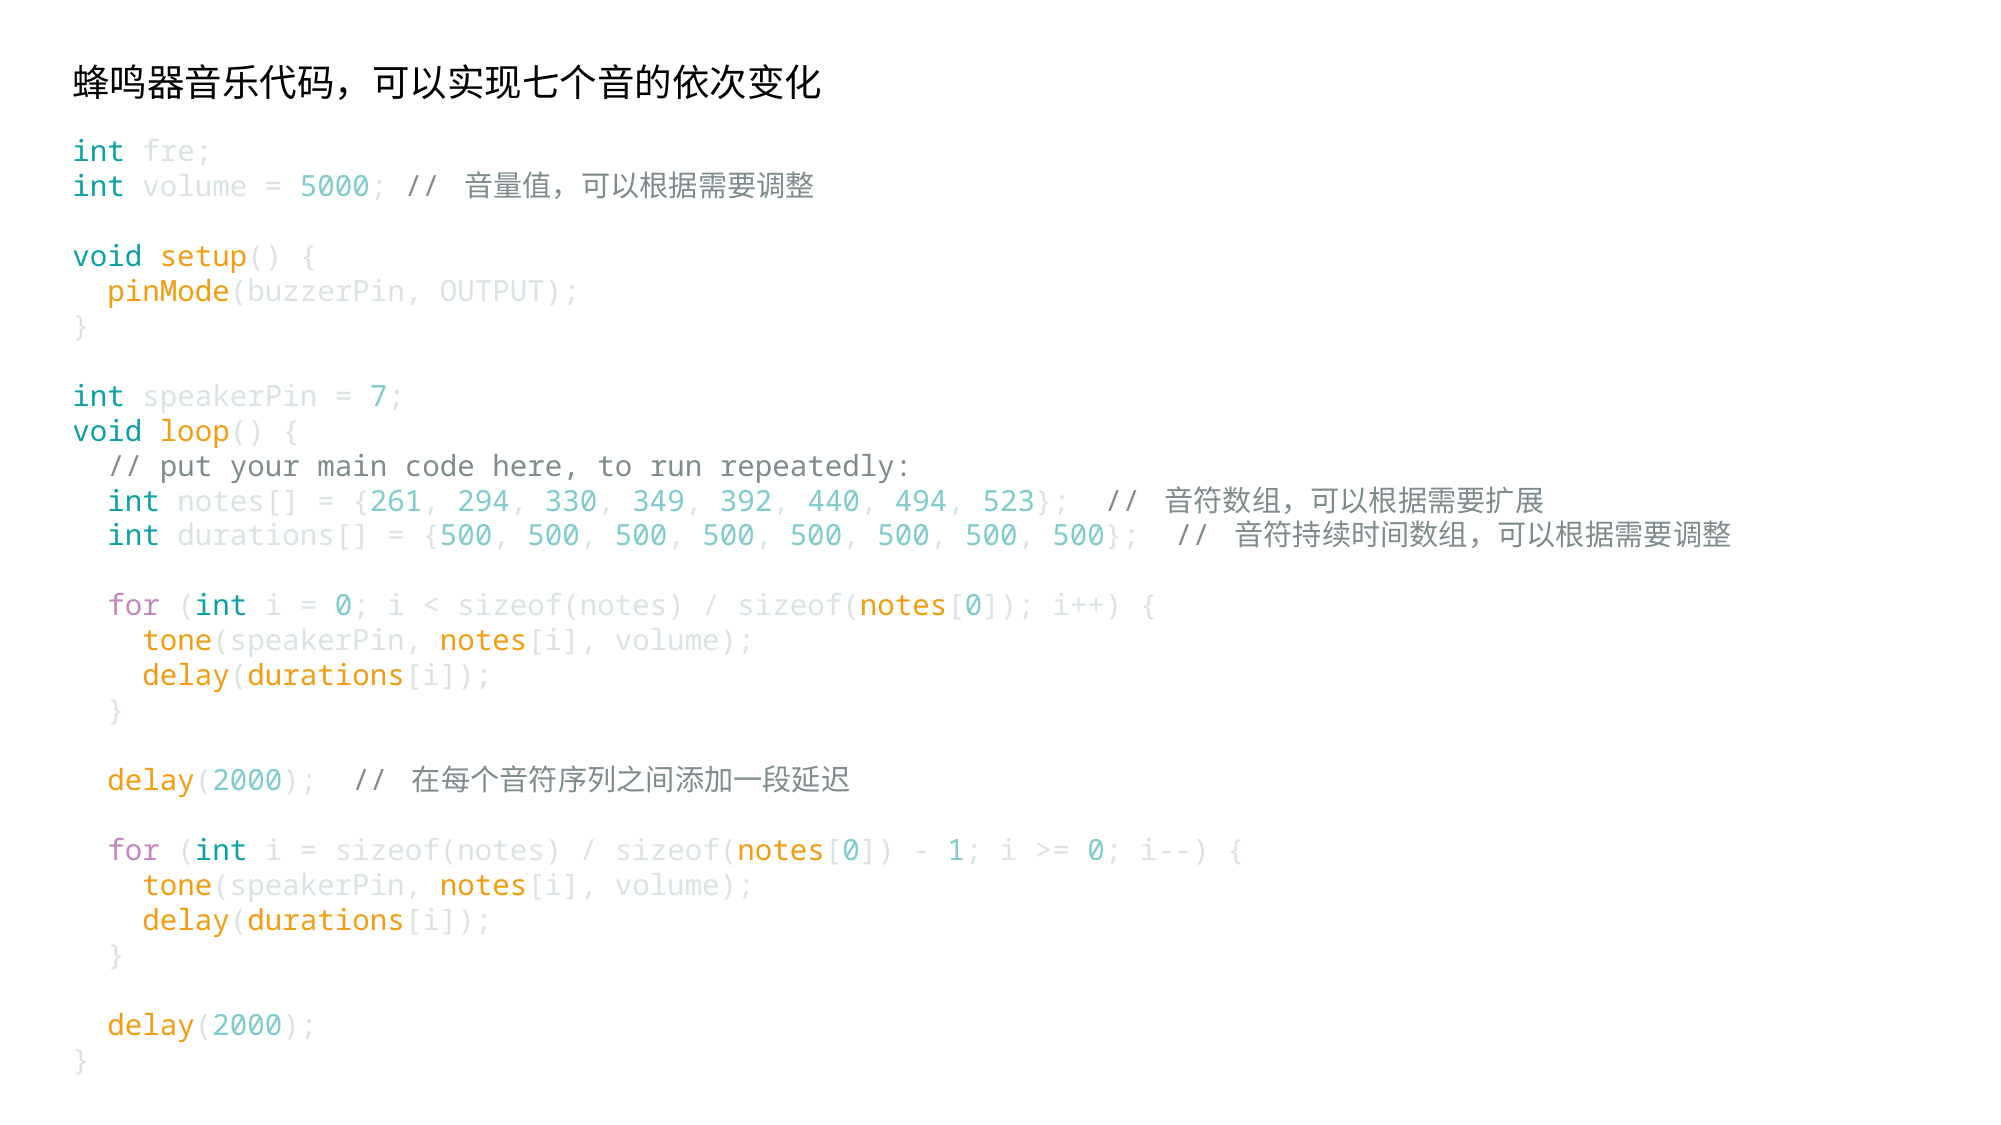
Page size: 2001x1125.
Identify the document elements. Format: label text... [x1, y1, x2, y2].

text_box int fre; int volume = 5000; // 音量值，可以根据需要调整 void setup() { pinMode(buzzerPin, OUTPUT); } int speakerPin = 7; void loop() { // put your main code here, to run repeatedly: int notes[] = {261, 294, 330, 349, 392, 440, 494, 523}; // 音符数组，可以根据需要扩展 int durations[] = {500, 500, 500, 500, 500, 500, 500, 500}; // 音符持续时间数组，可以根据需要调整 for (int i = 0; i < sizeof(notes) / sizeof(notes[0]); i++) { tone(speakerPin, notes[i], volume); delay(durations[i]); } delay(2000); // 在每个音符序列之间添加一段延迟 for (int i = sizeof(notes) / sizeof(notes[0]) - 1; i >= 0; i--) { tone(speakerPin, notes[i], volume); delay(durations[i]); } delay(2000); } [57, 124, 1916, 1084]
text_box 蜂鸣器音乐代码，可以实现七个音的依次变化 [57, 51, 1038, 112]
